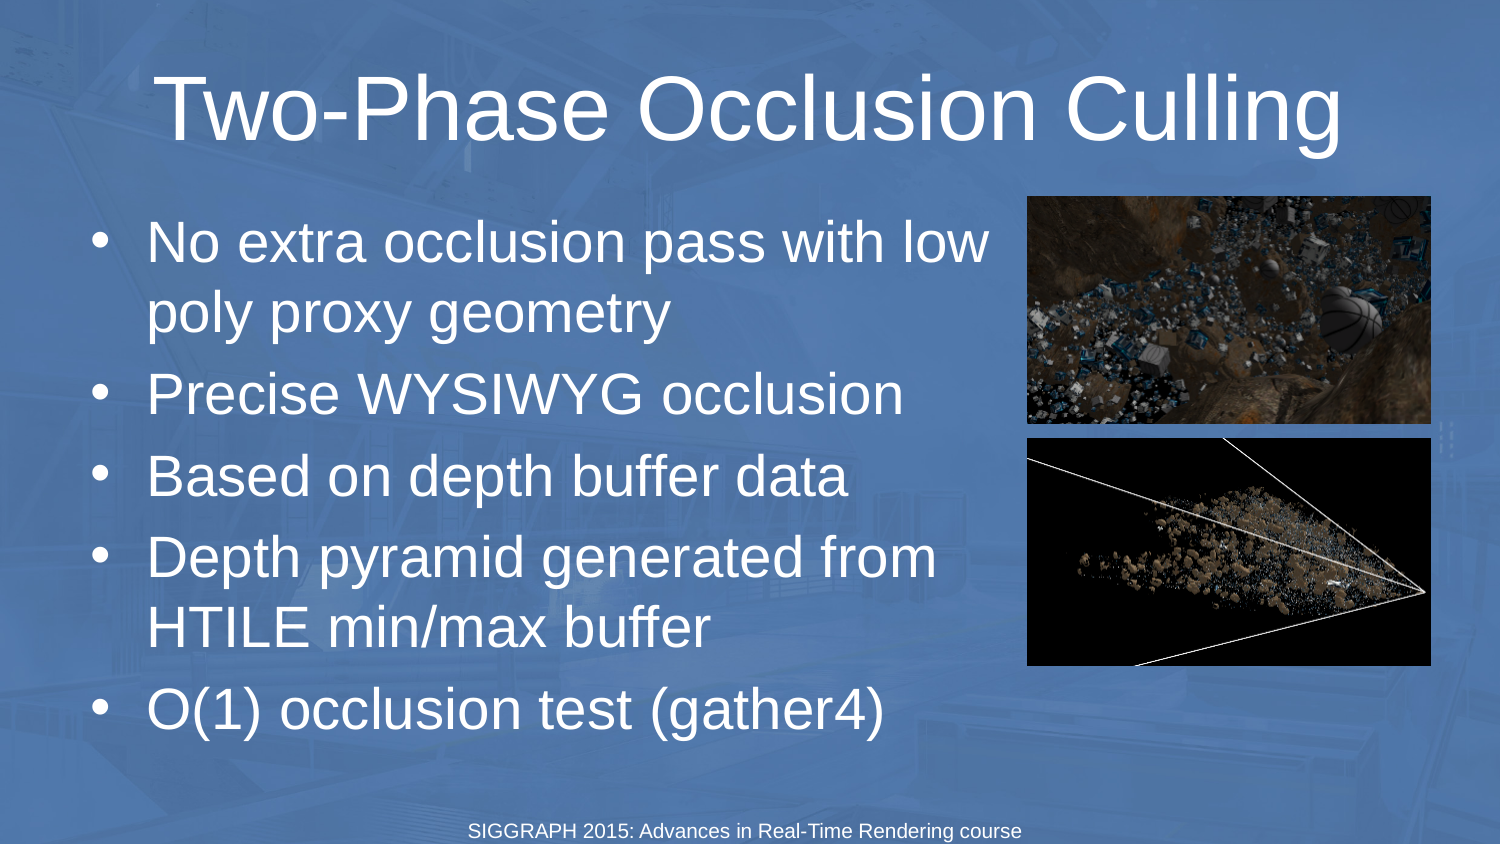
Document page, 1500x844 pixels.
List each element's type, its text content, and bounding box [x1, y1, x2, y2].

title Two-Phase Occlusion Culling [75, 33, 1425, 175]
list No extra occlusion pass with low poly proxy geometry Precise WYSIWYG occlusion Based on depth buffer data Depth pyramid generated from HTILE min/max buffer O(1) occlusion test (gather4) [75, 196, 1028, 754]
footer SIGGRAPH 2015: Advances in Real-Time Rendering course [249, 807, 1240, 844]
picture [0, 0, 1500, 844]
